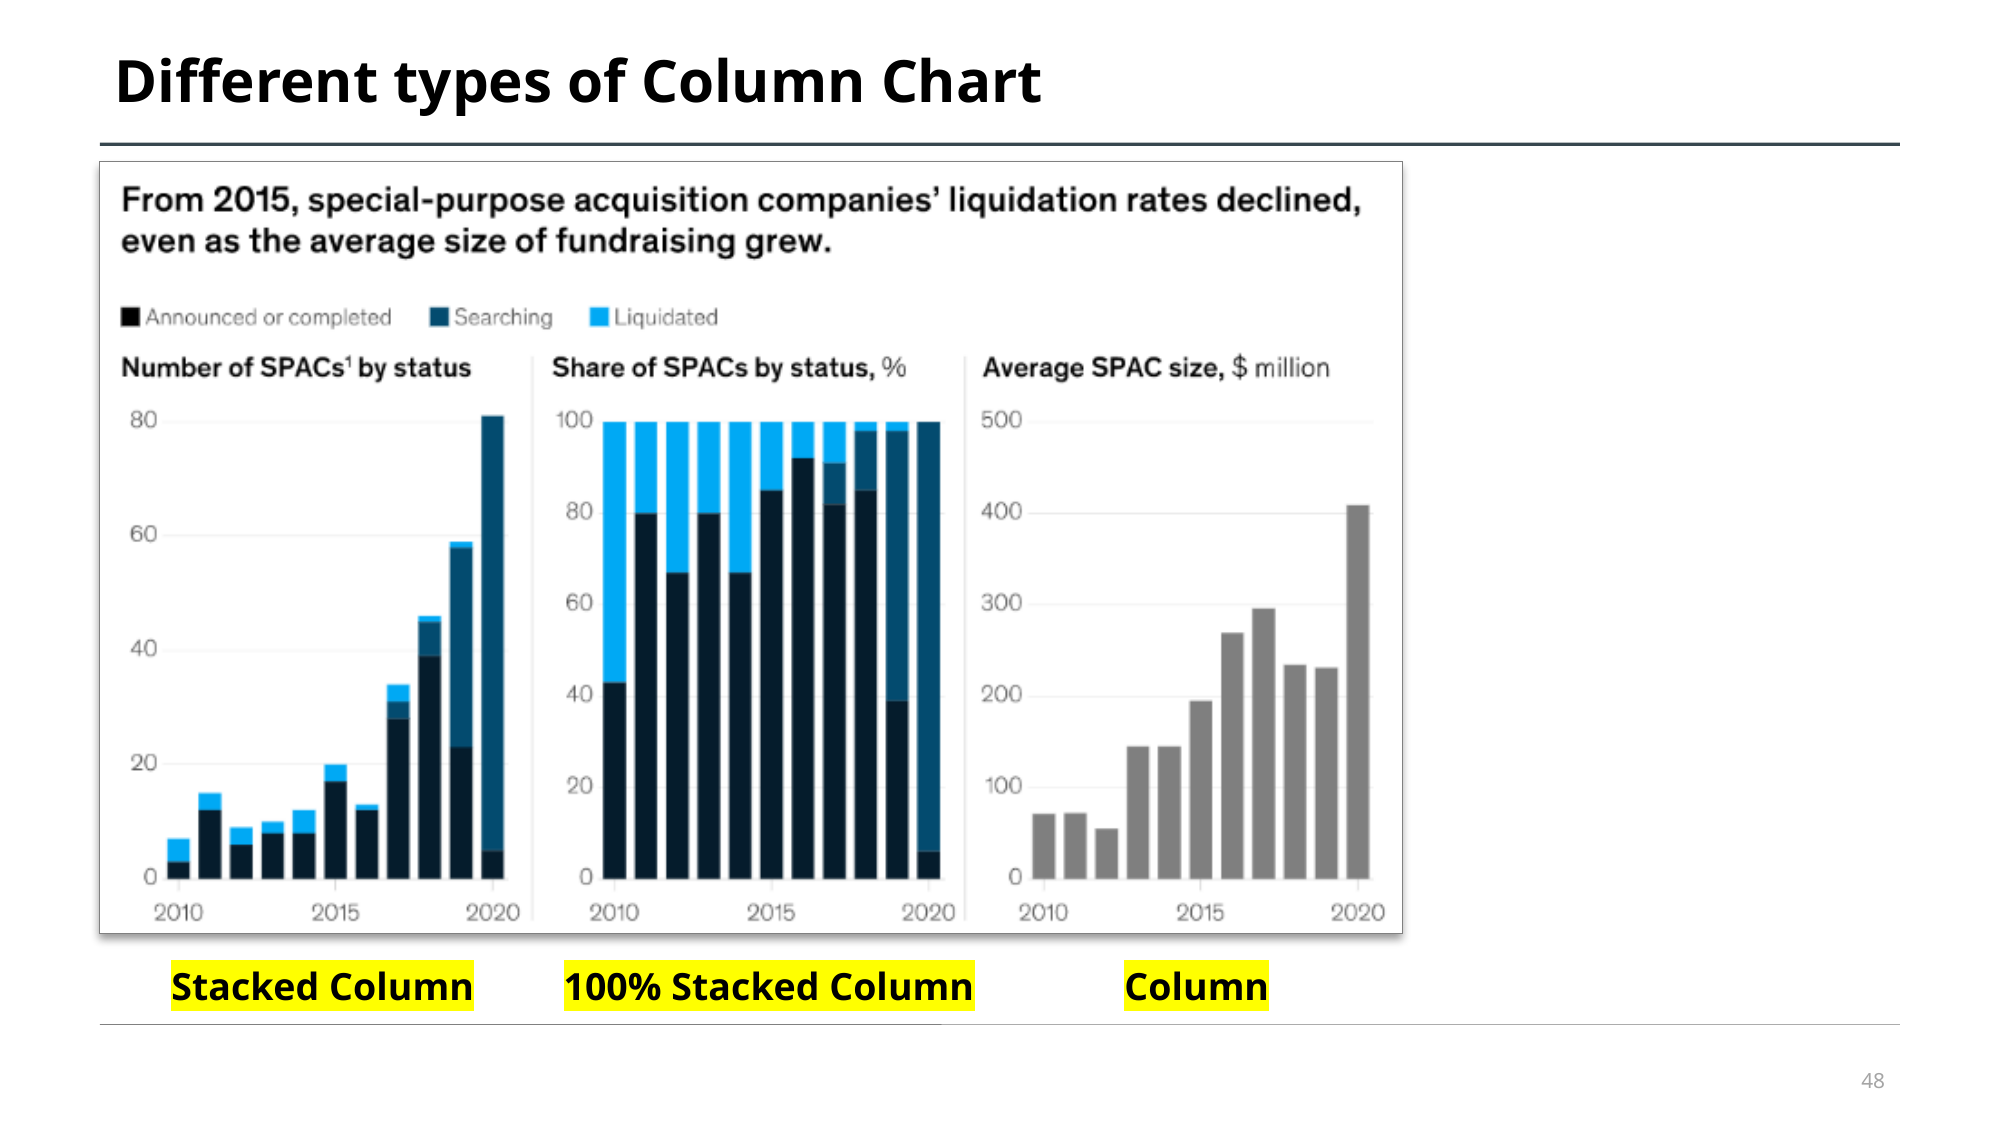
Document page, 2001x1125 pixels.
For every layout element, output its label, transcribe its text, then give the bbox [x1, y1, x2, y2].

text_box 100% Stacked Column [523, 955, 991, 1016]
title Different types of Column Chart [99, 33, 1900, 135]
picture [99, 161, 1403, 934]
text_box Column [991, 955, 1403, 1016]
text_box Stacked Column [122, 955, 523, 1016]
slide_number 48 [1450, 1061, 1900, 1103]
